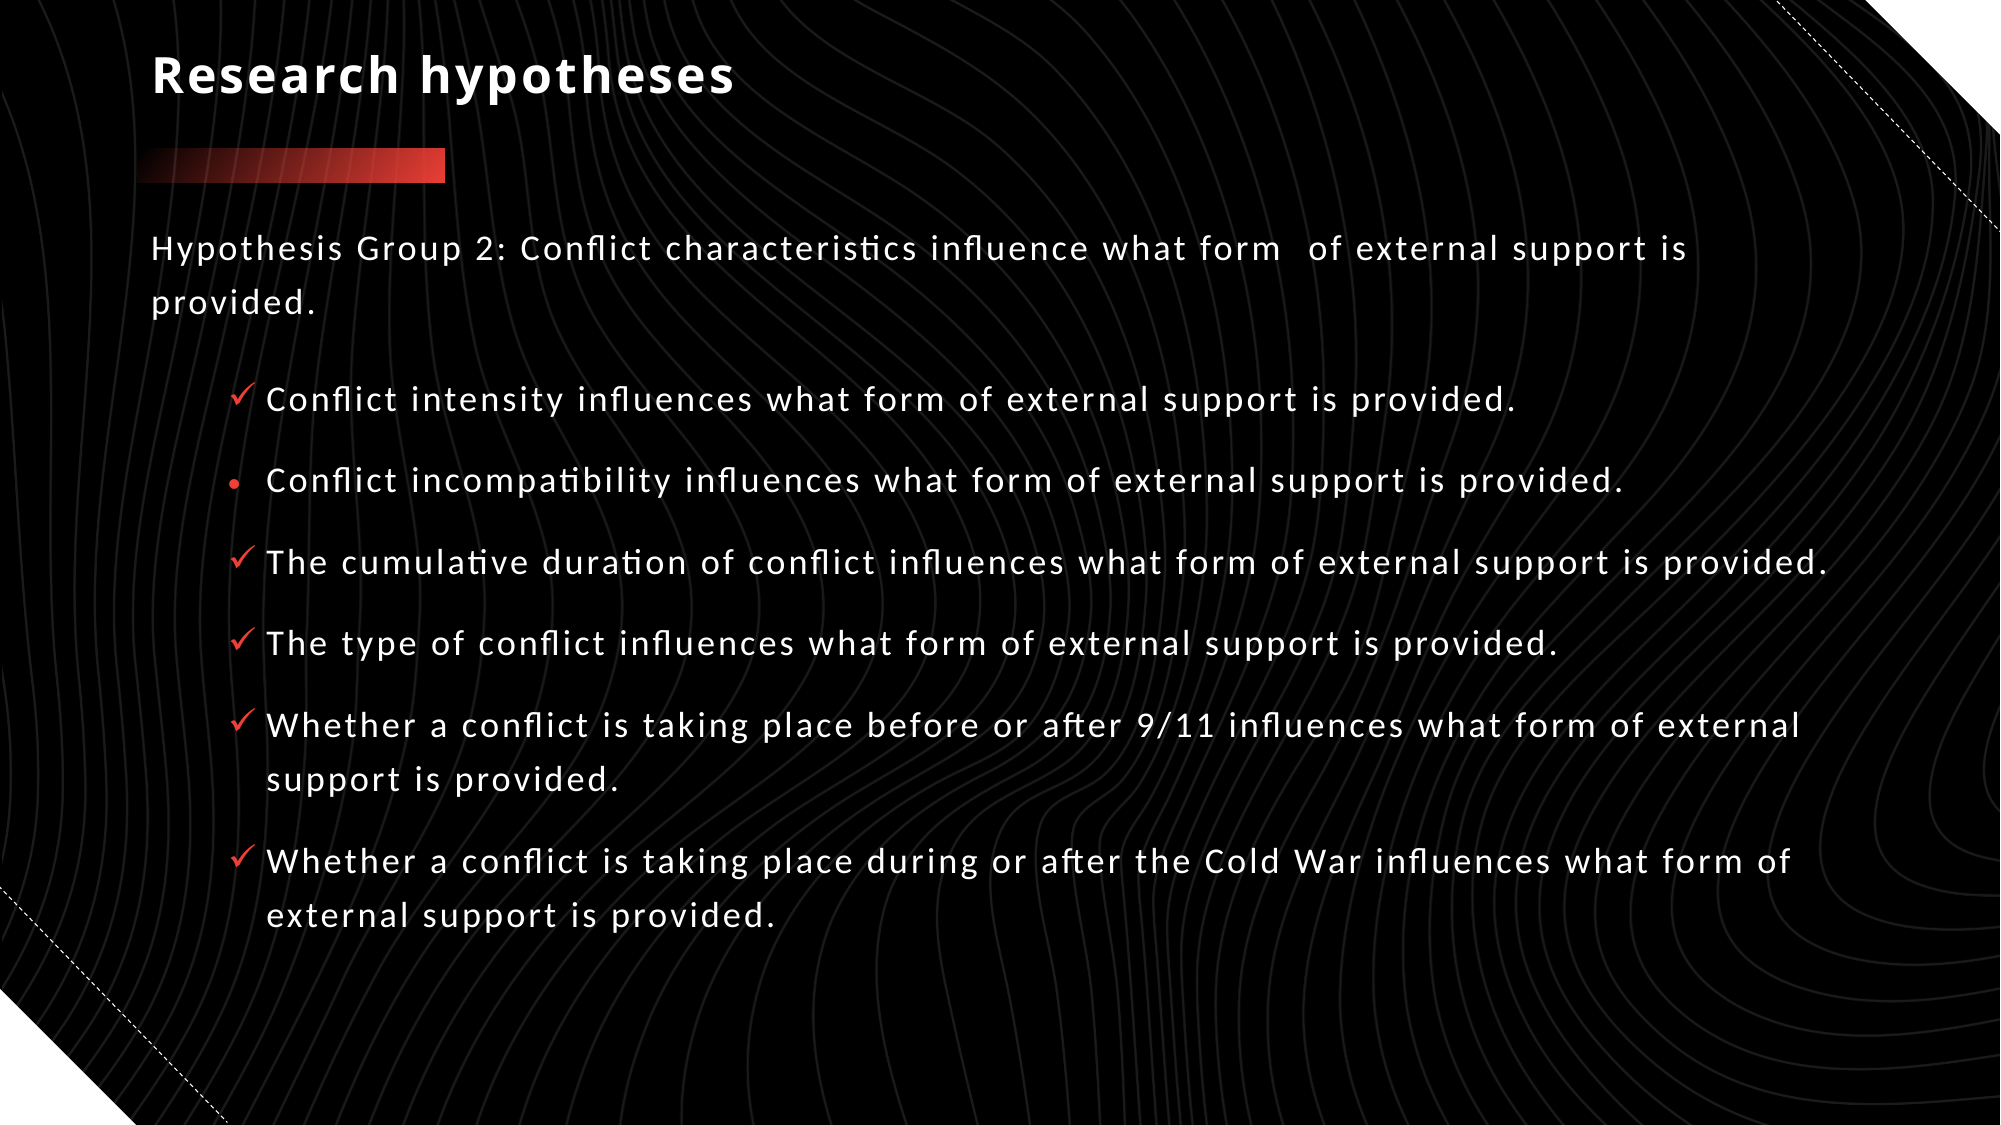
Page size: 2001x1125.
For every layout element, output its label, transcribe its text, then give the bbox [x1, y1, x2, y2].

title Research hypotheses [136, 27, 1863, 124]
list Hypothesis Group 2: Conflict characteristics influence what form of external support is provided. Conflict intensity influences what form of external support is provided. Conflict incompatibility influences what form of external support is provided. The cumulative duration of conflict influences what form of external support is provided. The type of conflict influences what form of external support is provided. Whether a conflict is taking place before or after 9/11 influences what form of external support is provided. Whether a conflict is taking place during or after the Cold War influences what form of external support is provided. [136, 207, 1864, 946]
